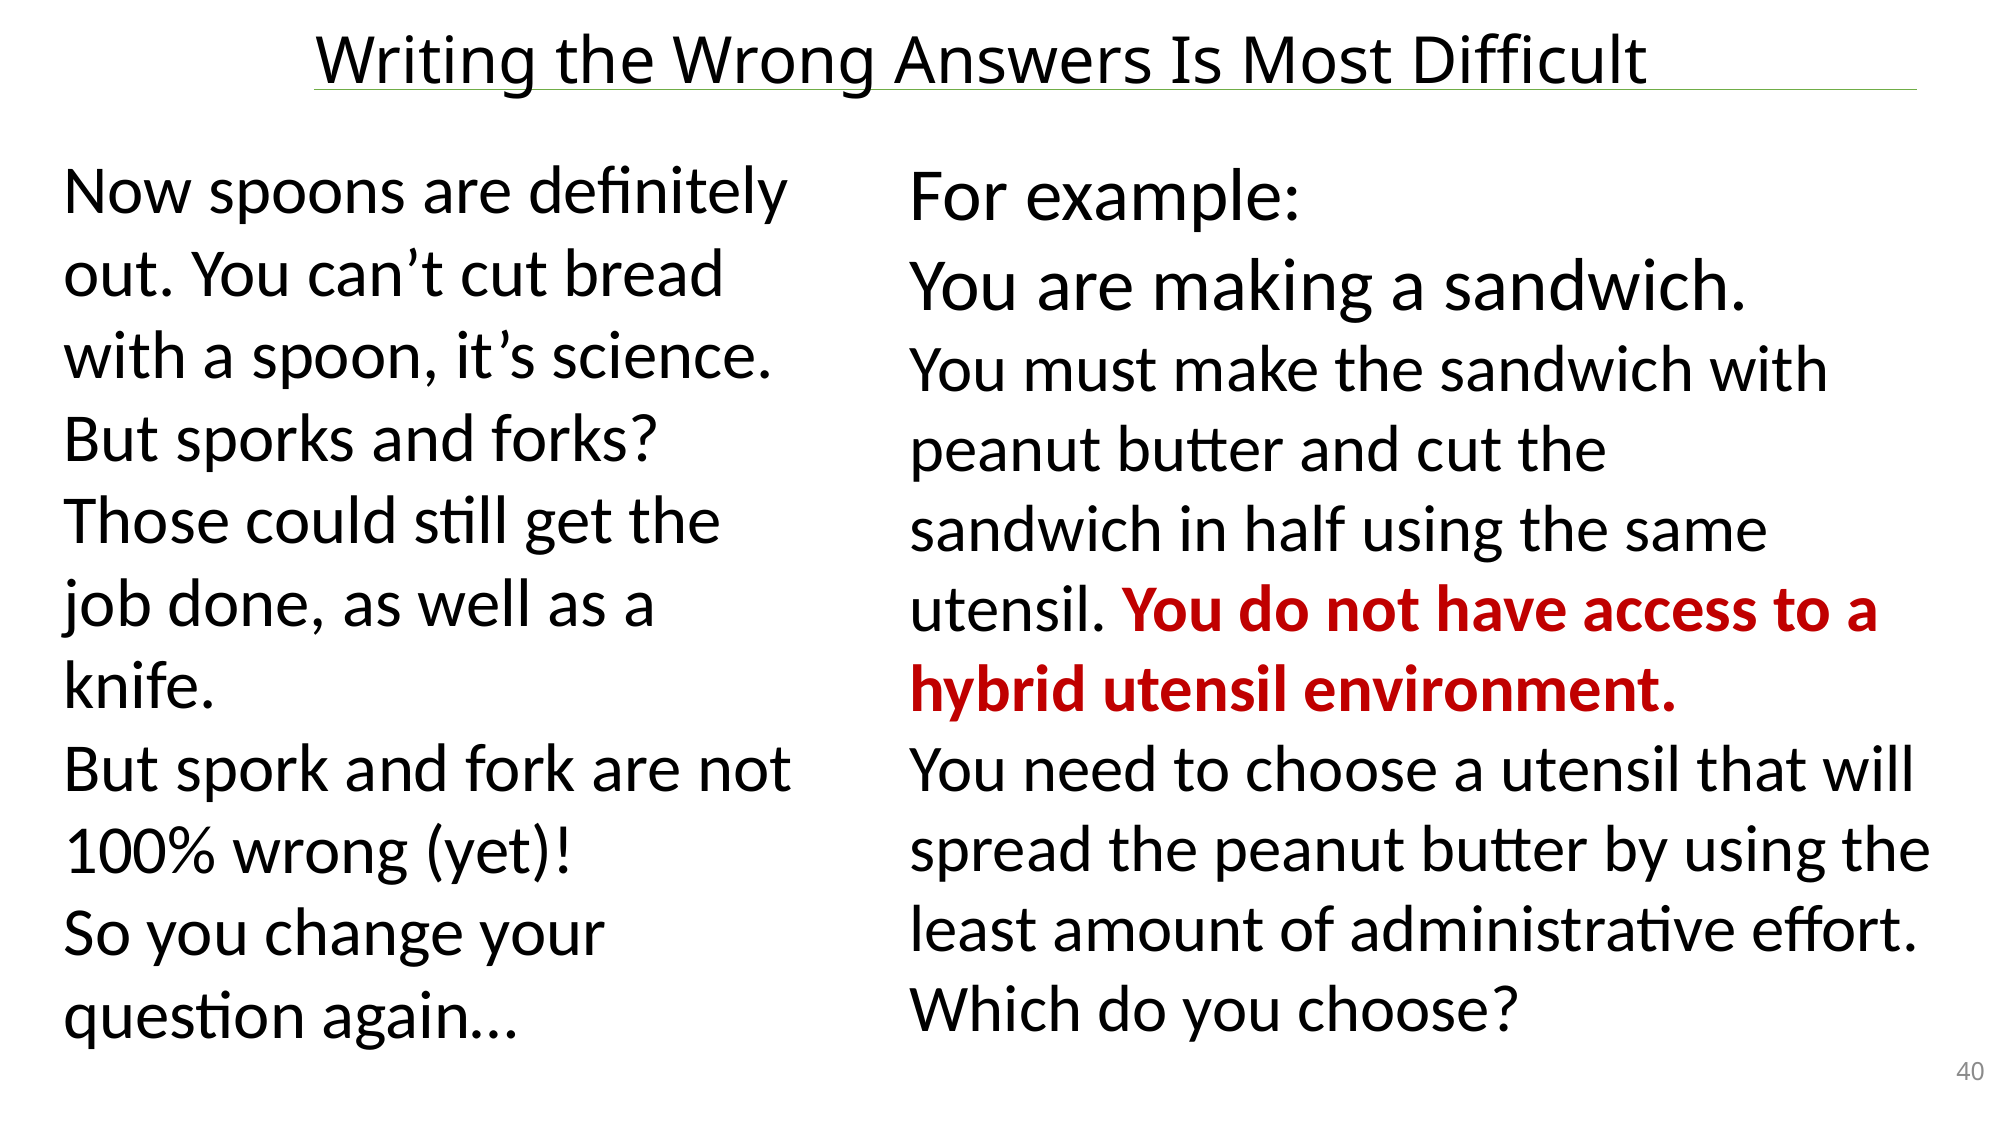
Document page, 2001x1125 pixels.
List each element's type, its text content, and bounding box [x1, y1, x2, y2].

title Writing the Wrong Answers Is Most Difficult [300, 0, 1917, 125]
text_box Now spoons are definitely out. You can’t cut bread with a spoon, it’s science. But sporks and forks? Those could still get the job done, as well as a knife. But spork and fork are not 100% wrong (yet)! So you change your question again… [48, 137, 833, 867]
slide_number 40 [1533, 1042, 2000, 1103]
text_box For example: You are making a sandwich. You must make the sandwich with peanut butter and cut the sandwich in half using the same utensil. You do not have access to a hybrid utensil environment. You need to choose a utensil that will spread the peanut butter by using the least amount of administrative effort. Which do you choose? [894, 137, 1954, 867]
